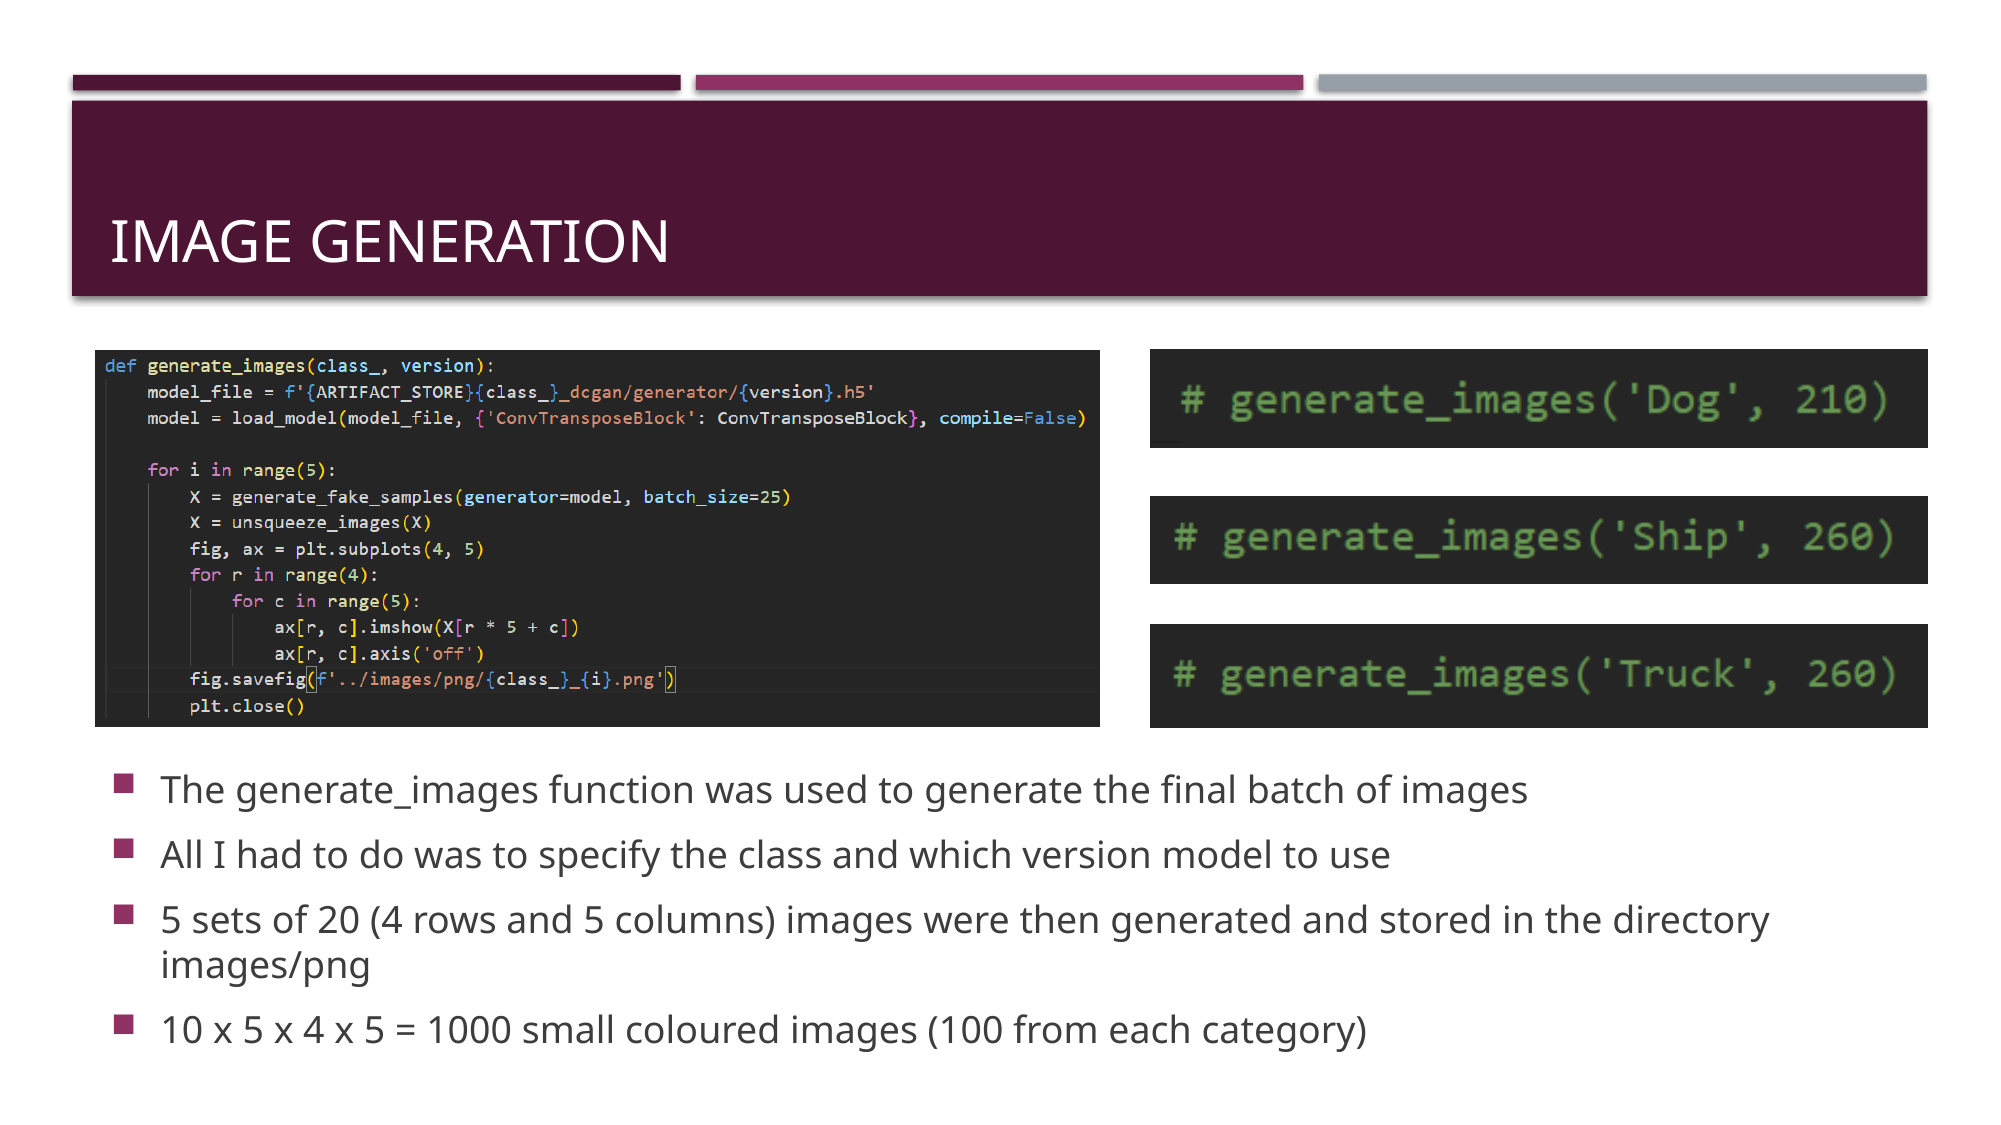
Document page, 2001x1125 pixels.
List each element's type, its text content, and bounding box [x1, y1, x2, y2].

picture [1149, 495, 1928, 585]
list The generate_images function was used to generate the final batch of images All I had to do was to specify the class and which version model to use 5 sets of 20 (4 rows and 5 columns) images were then generated and stored in the directory images/png 10 x 5 x 4 x 5 = 1000 small coloured images (100 from each category) [95, 729, 1905, 1089]
picture [1149, 349, 1928, 448]
picture [94, 350, 1101, 728]
picture [1149, 623, 1928, 729]
title Image Generation [95, 115, 1905, 282]
